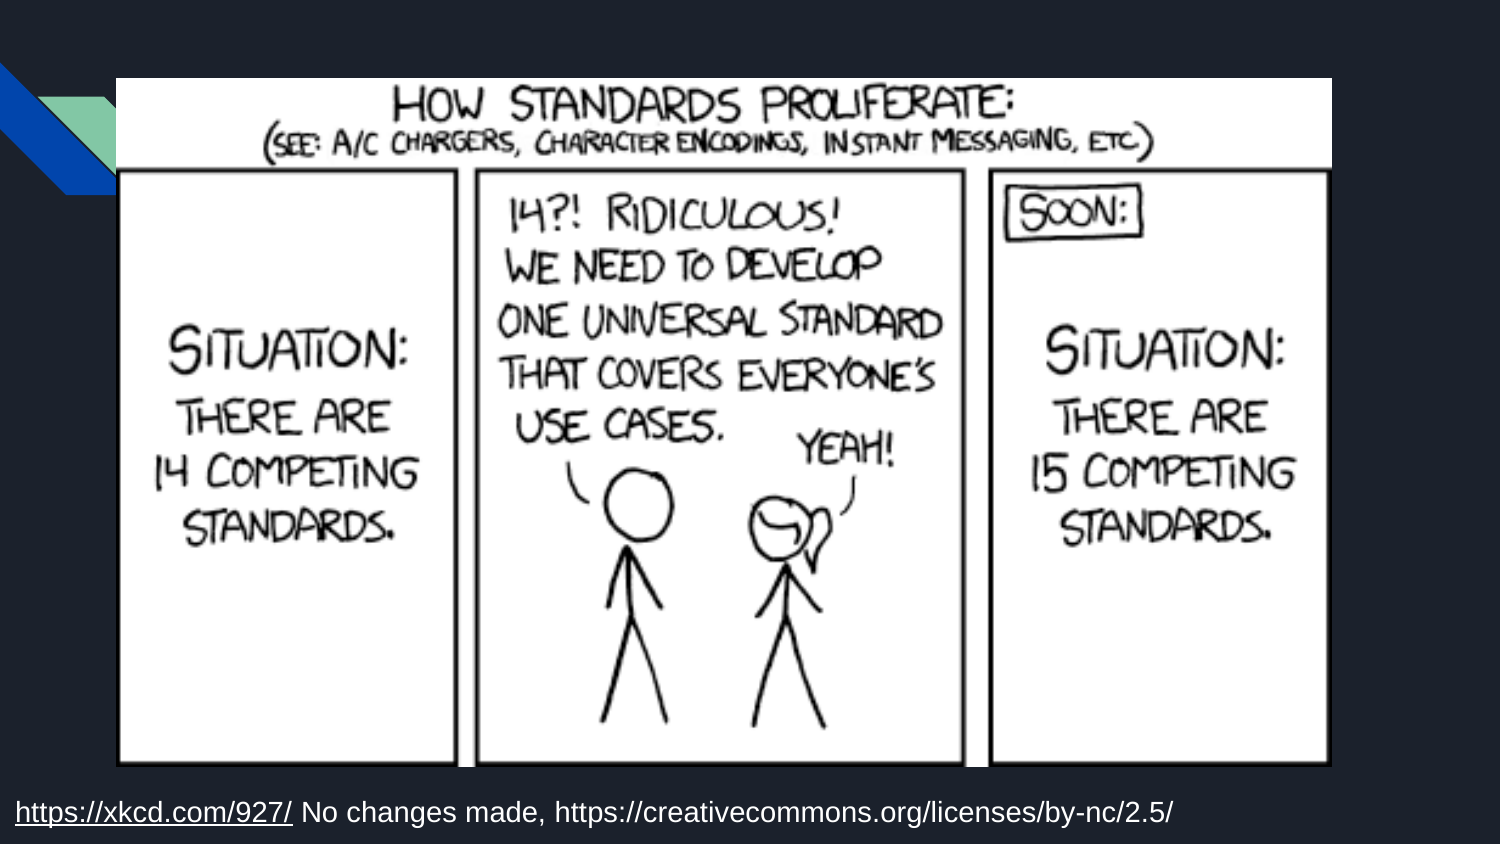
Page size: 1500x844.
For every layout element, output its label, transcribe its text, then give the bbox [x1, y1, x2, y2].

picture [116, 78, 1332, 767]
text_box https://xkcd.com/927/ No changes made, https://creativecommons.org/licenses/by-nc/2.5/ [0, 778, 1332, 843]
